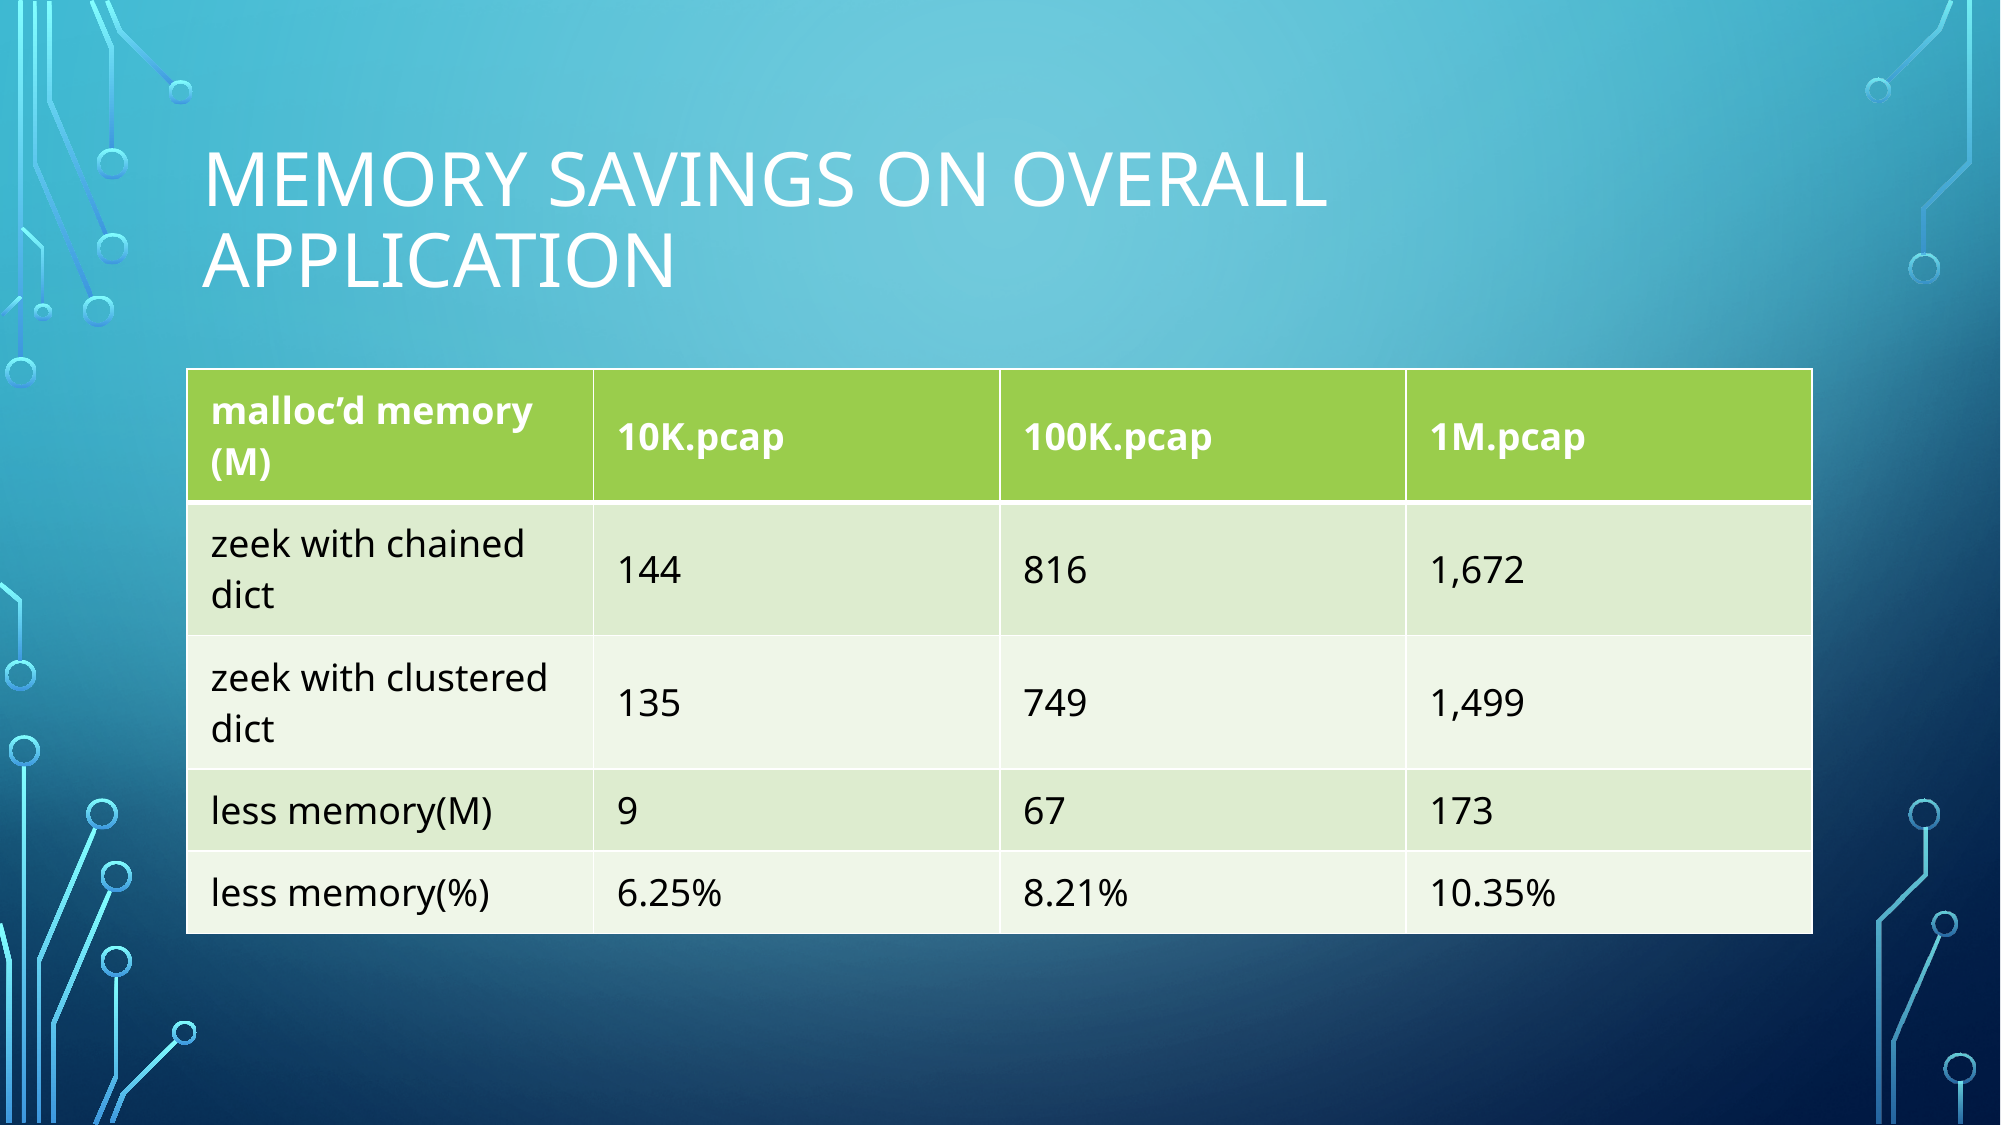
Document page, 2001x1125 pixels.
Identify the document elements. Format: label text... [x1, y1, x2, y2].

table_header 1M.pcap [1407, 370, 1811, 500]
table_cell 173 [1407, 770, 1811, 850]
table_cell less memory(%) [188, 852, 593, 933]
table_cell 749 [1001, 636, 1405, 768]
table_header 10K.pcap [594, 370, 999, 500]
table_cell 10.35% [1407, 852, 1811, 933]
table_cell 8.21% [1001, 852, 1405, 933]
table_cell 9 [594, 770, 999, 850]
table_cell 816 [1001, 505, 1405, 635]
table_cell 1,499 [1407, 636, 1811, 768]
table_cell zeek with clustered dict [188, 636, 593, 768]
table_cell 1,672 [1407, 505, 1811, 635]
table_header malloc’d memory (M) [188, 370, 593, 500]
table_cell 135 [594, 636, 999, 768]
table_cell 67 [1001, 770, 1405, 850]
title Memory savings on overall application [187, 101, 1813, 344]
table_cell zeek with chained dict [188, 505, 593, 635]
table_header 100K.pcap [1001, 370, 1405, 500]
table_cell 144 [594, 505, 999, 635]
table_cell 6.25% [594, 852, 999, 933]
table_cell less memory(M) [188, 770, 593, 850]
